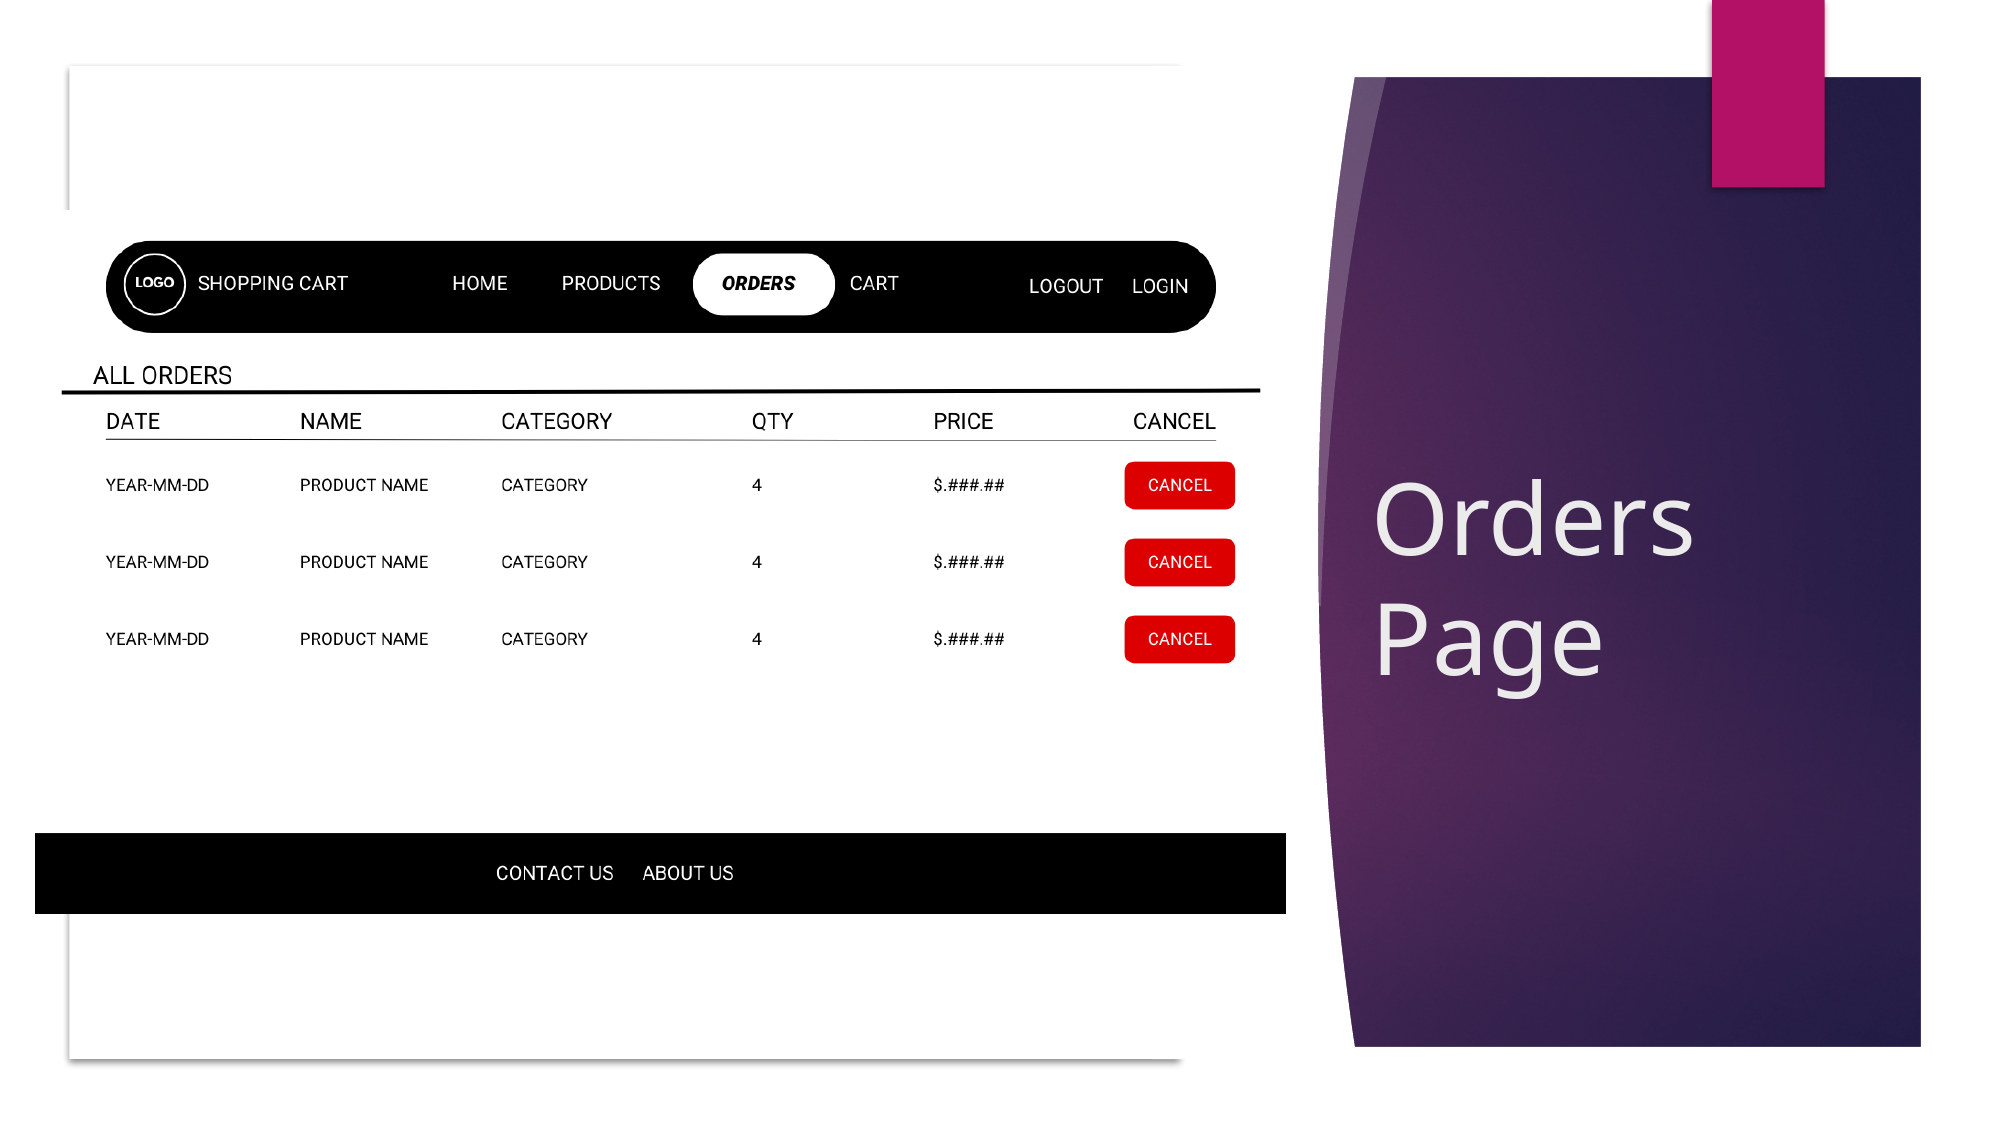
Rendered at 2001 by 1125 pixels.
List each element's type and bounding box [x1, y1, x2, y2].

picture [35, 210, 1286, 915]
text_box [69, 64, 1367, 1060]
text_box [0, 0, 2000, 1125]
